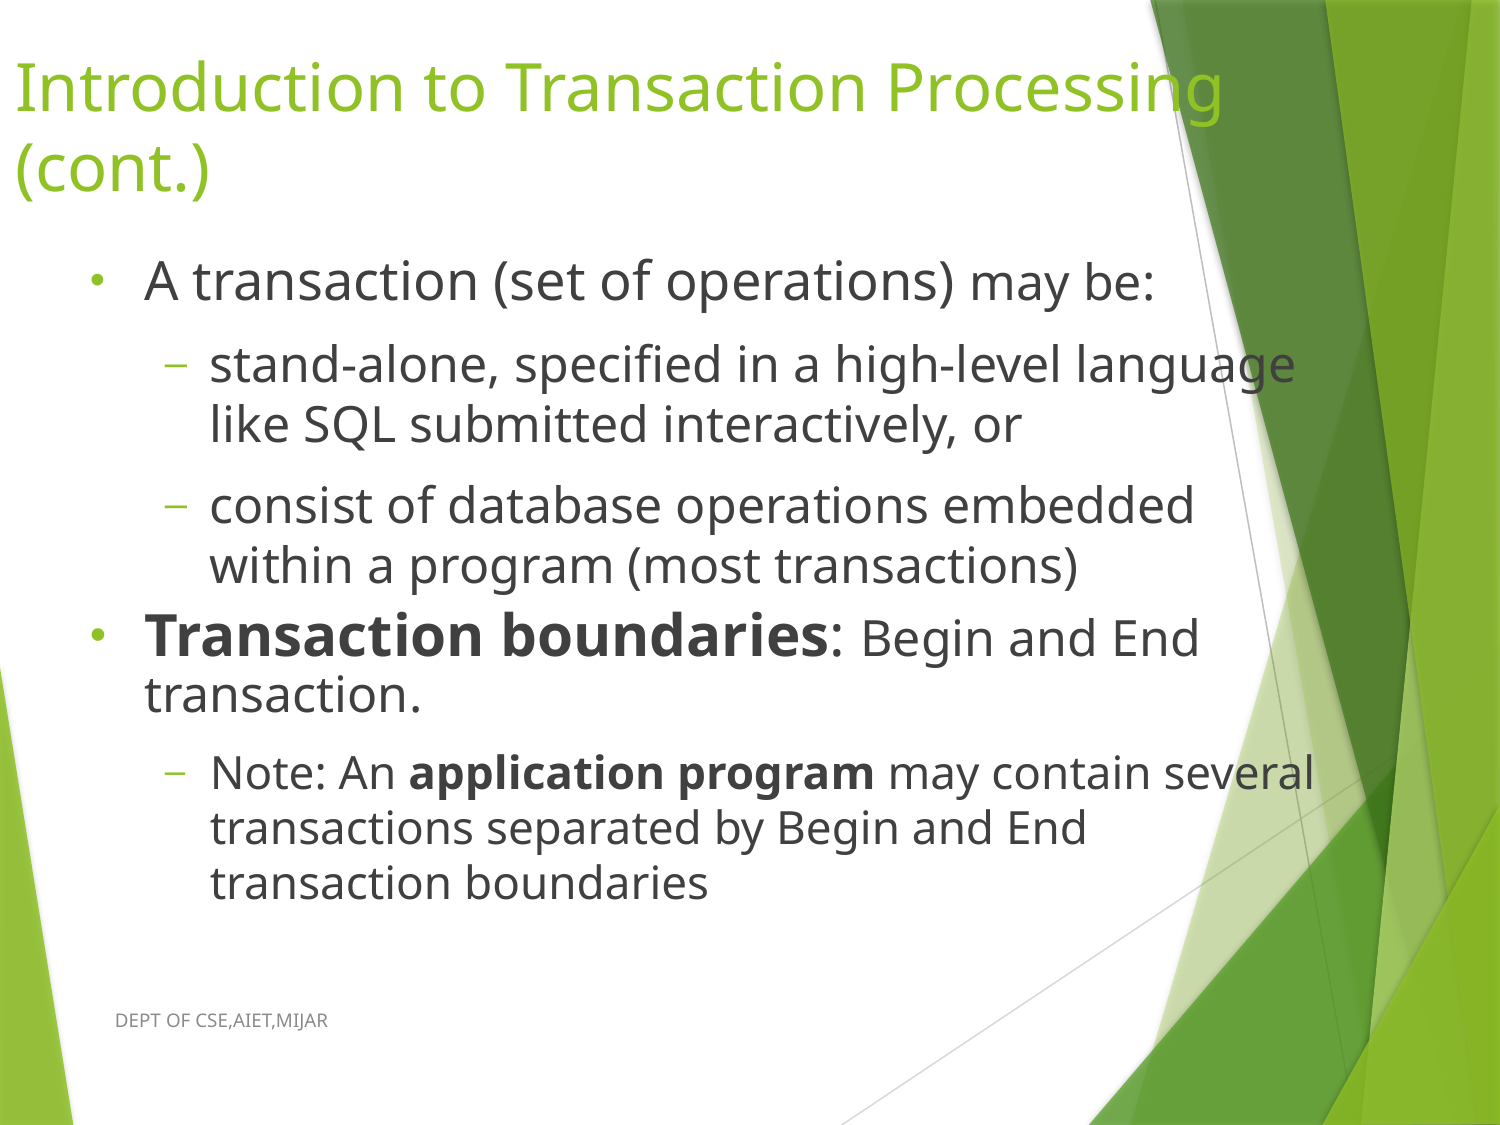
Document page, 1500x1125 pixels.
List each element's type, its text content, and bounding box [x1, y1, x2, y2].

title Introduction to Transaction Processing (cont.) [0, 37, 1425, 225]
footer DEPT OF CSE,AIET,MIJAR [99, 991, 859, 1051]
list A transaction (set of operations) may be: stand-alone, specified in a high-level language like SQL submitted interactively, or consist of database operations embedded within a program (most transactions) Transaction boundaries: Begin and End transaction. Note: An application program may contain several transactions separated by Begin and End transaction boundaries [75, 245, 1350, 1000]
